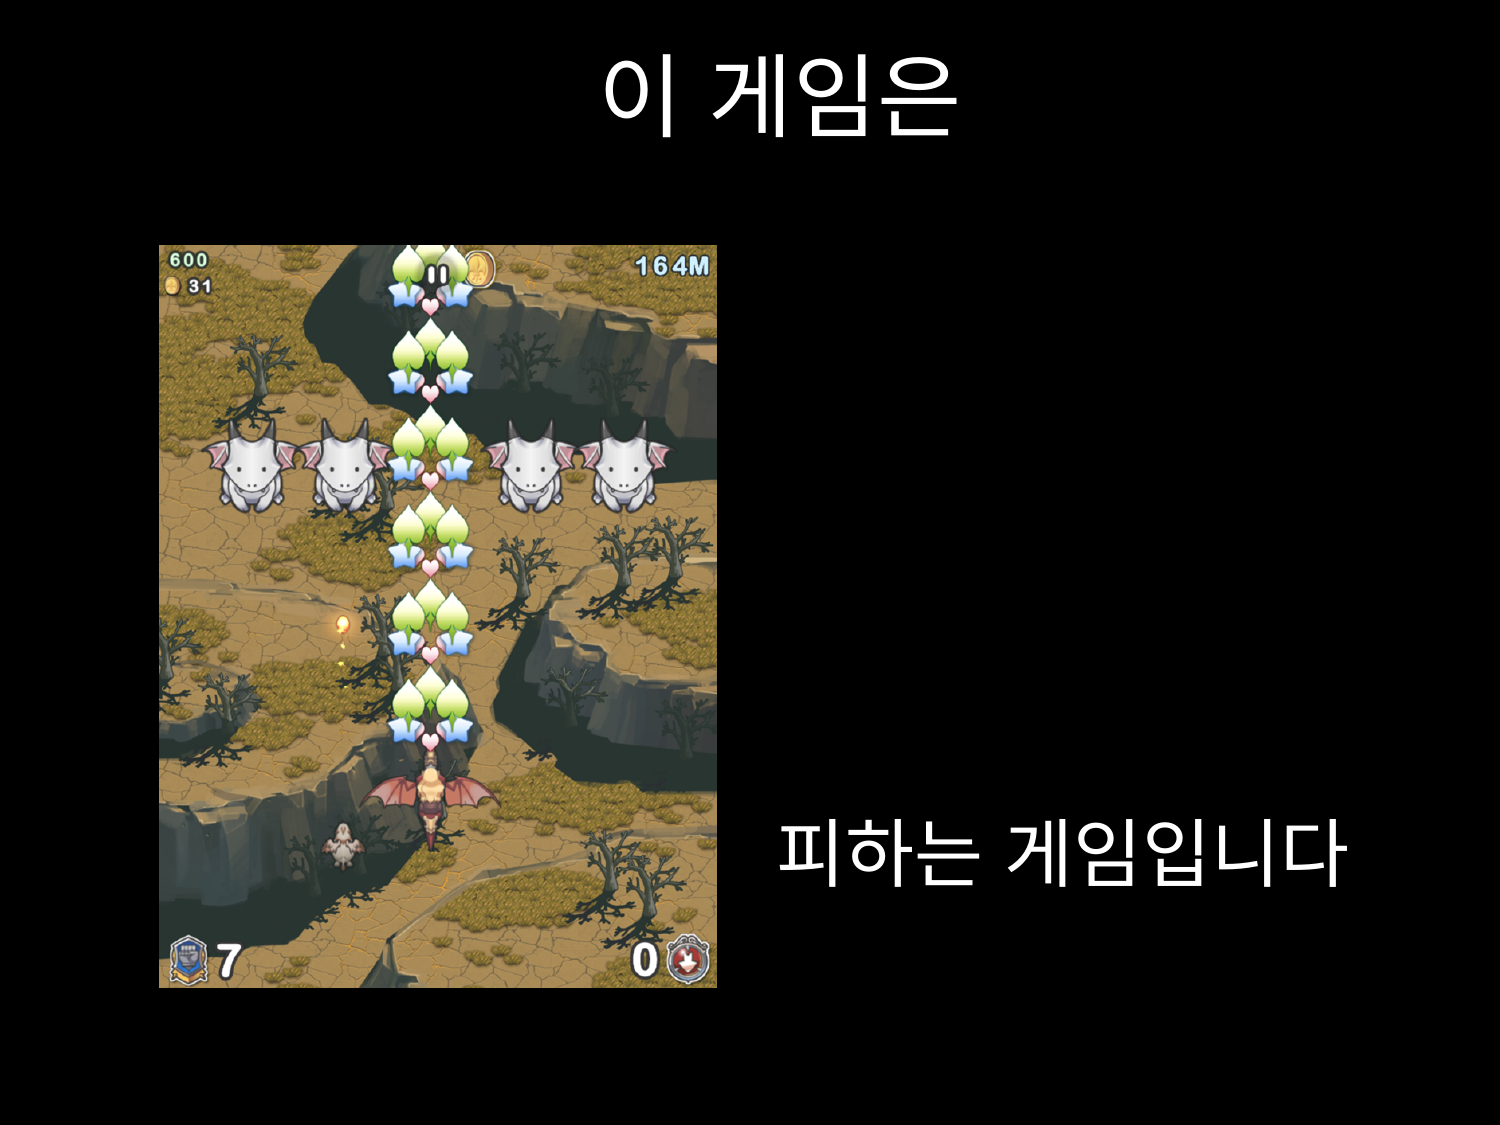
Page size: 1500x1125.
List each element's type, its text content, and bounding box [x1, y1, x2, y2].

text_box 피하는 게임입니다 [761, 798, 1447, 904]
title 이 게임은 [336, 0, 1225, 188]
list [159, 244, 717, 988]
